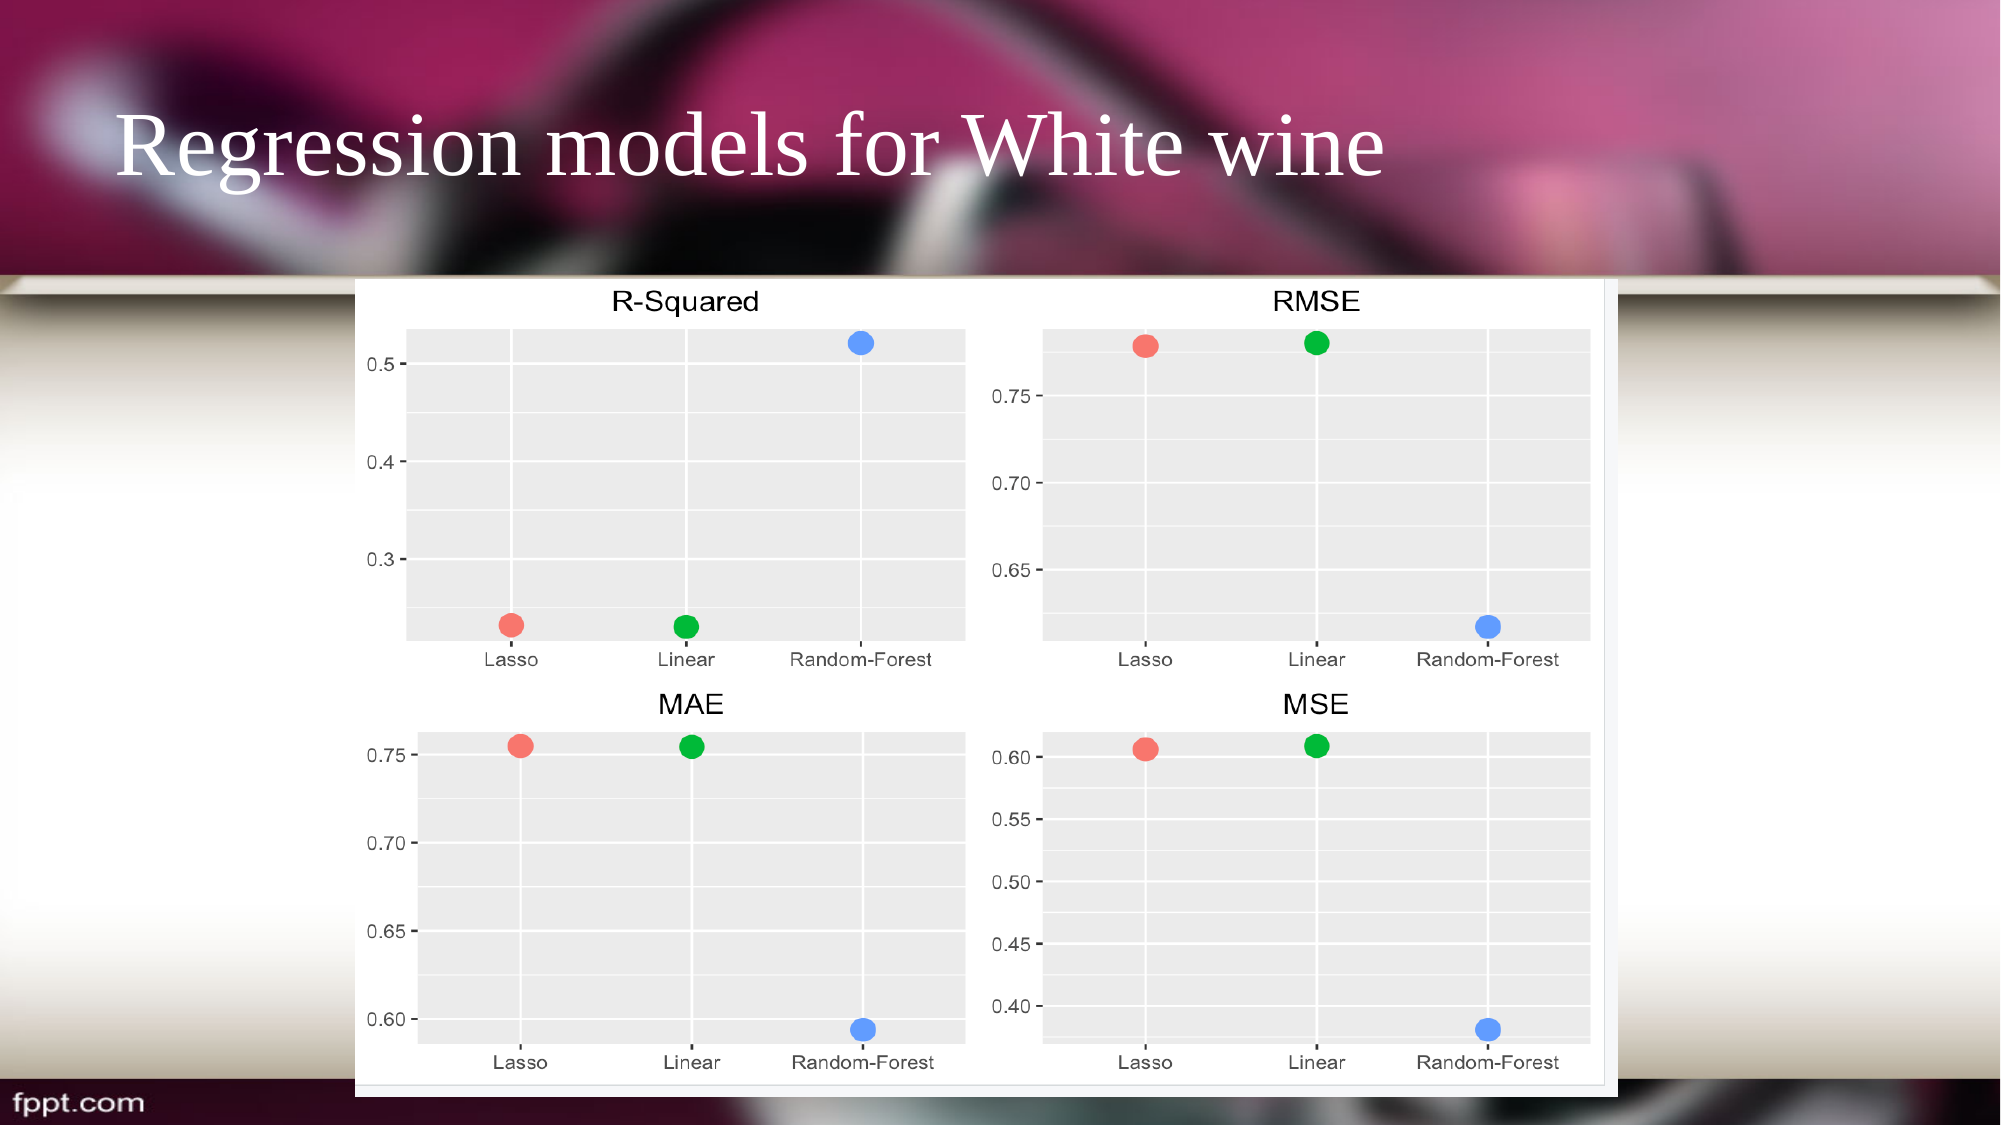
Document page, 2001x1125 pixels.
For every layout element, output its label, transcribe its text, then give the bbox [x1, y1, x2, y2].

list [355, 279, 1618, 1097]
title Regression models for White wine [99, 45, 1900, 233]
picture [0, 0, 2001, 1125]
